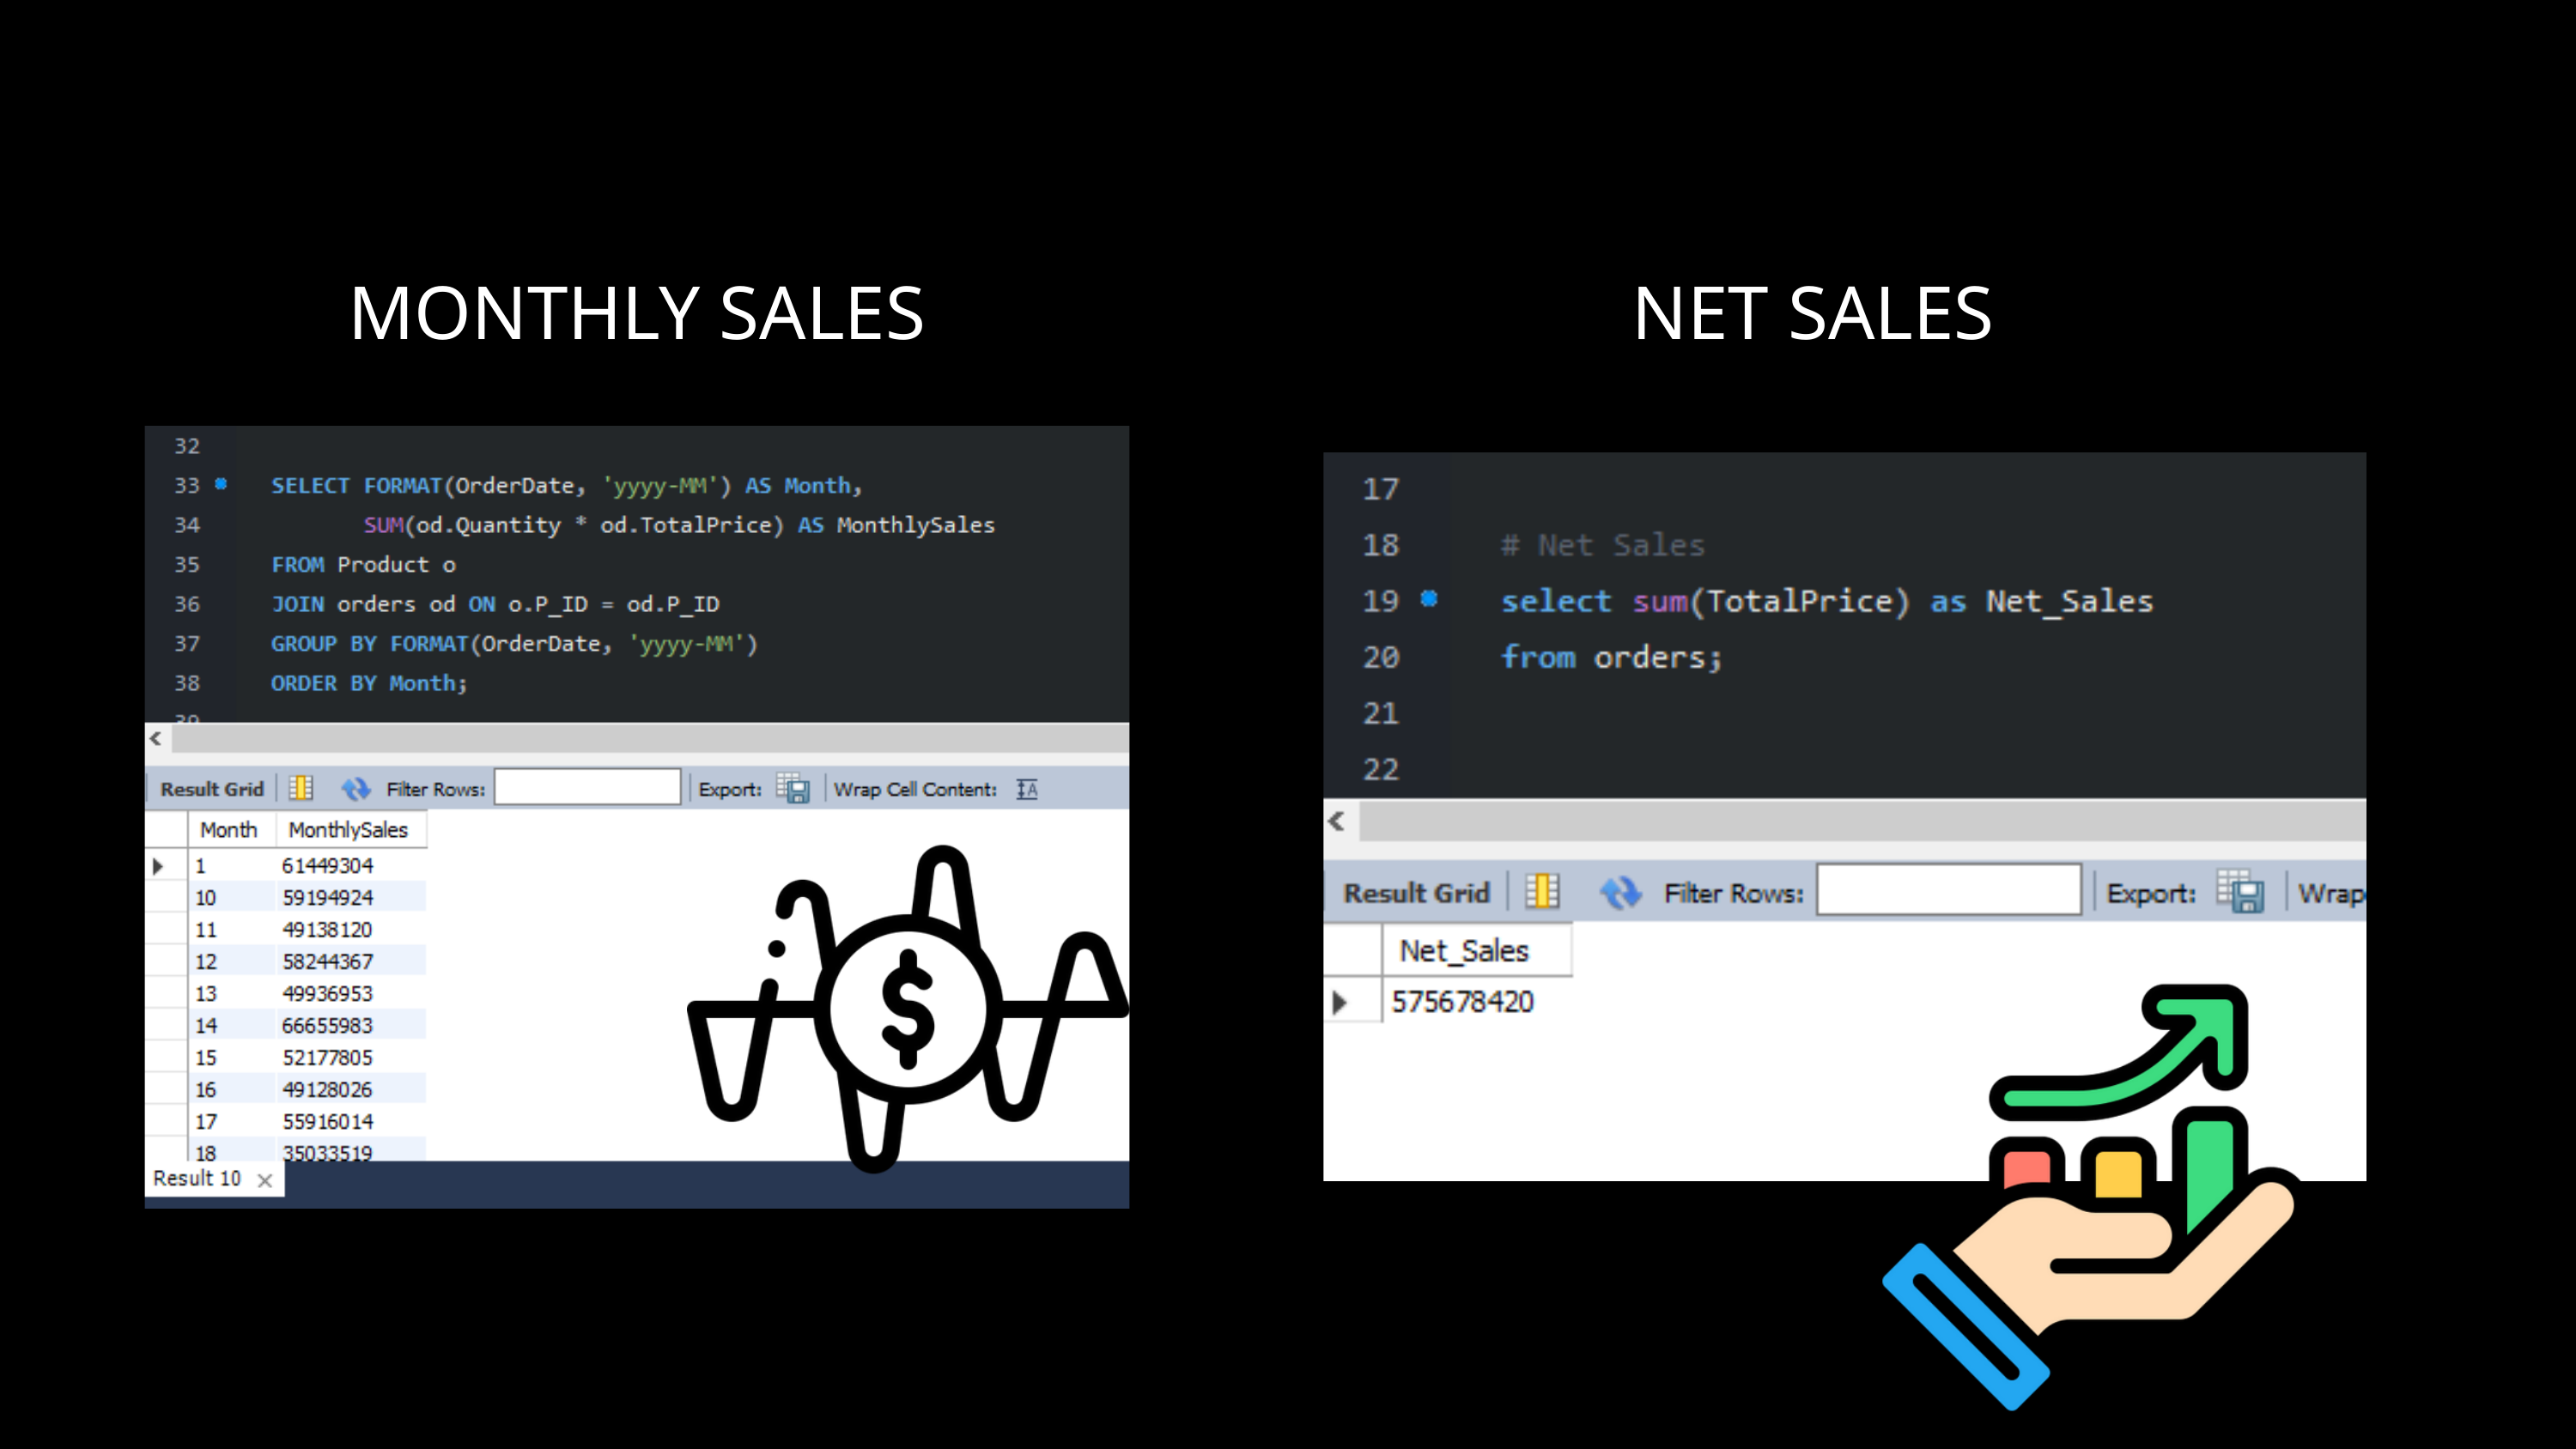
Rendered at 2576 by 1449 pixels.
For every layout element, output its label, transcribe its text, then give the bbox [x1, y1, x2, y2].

text_box [1323, 452, 2366, 1181]
text_box [1844, 961, 2332, 1449]
text_box NET SALES [1619, 270, 2008, 355]
text_box [144, 426, 1130, 1209]
text_box MONTHLY SALES [276, 270, 999, 355]
text_box [687, 788, 1130, 1231]
